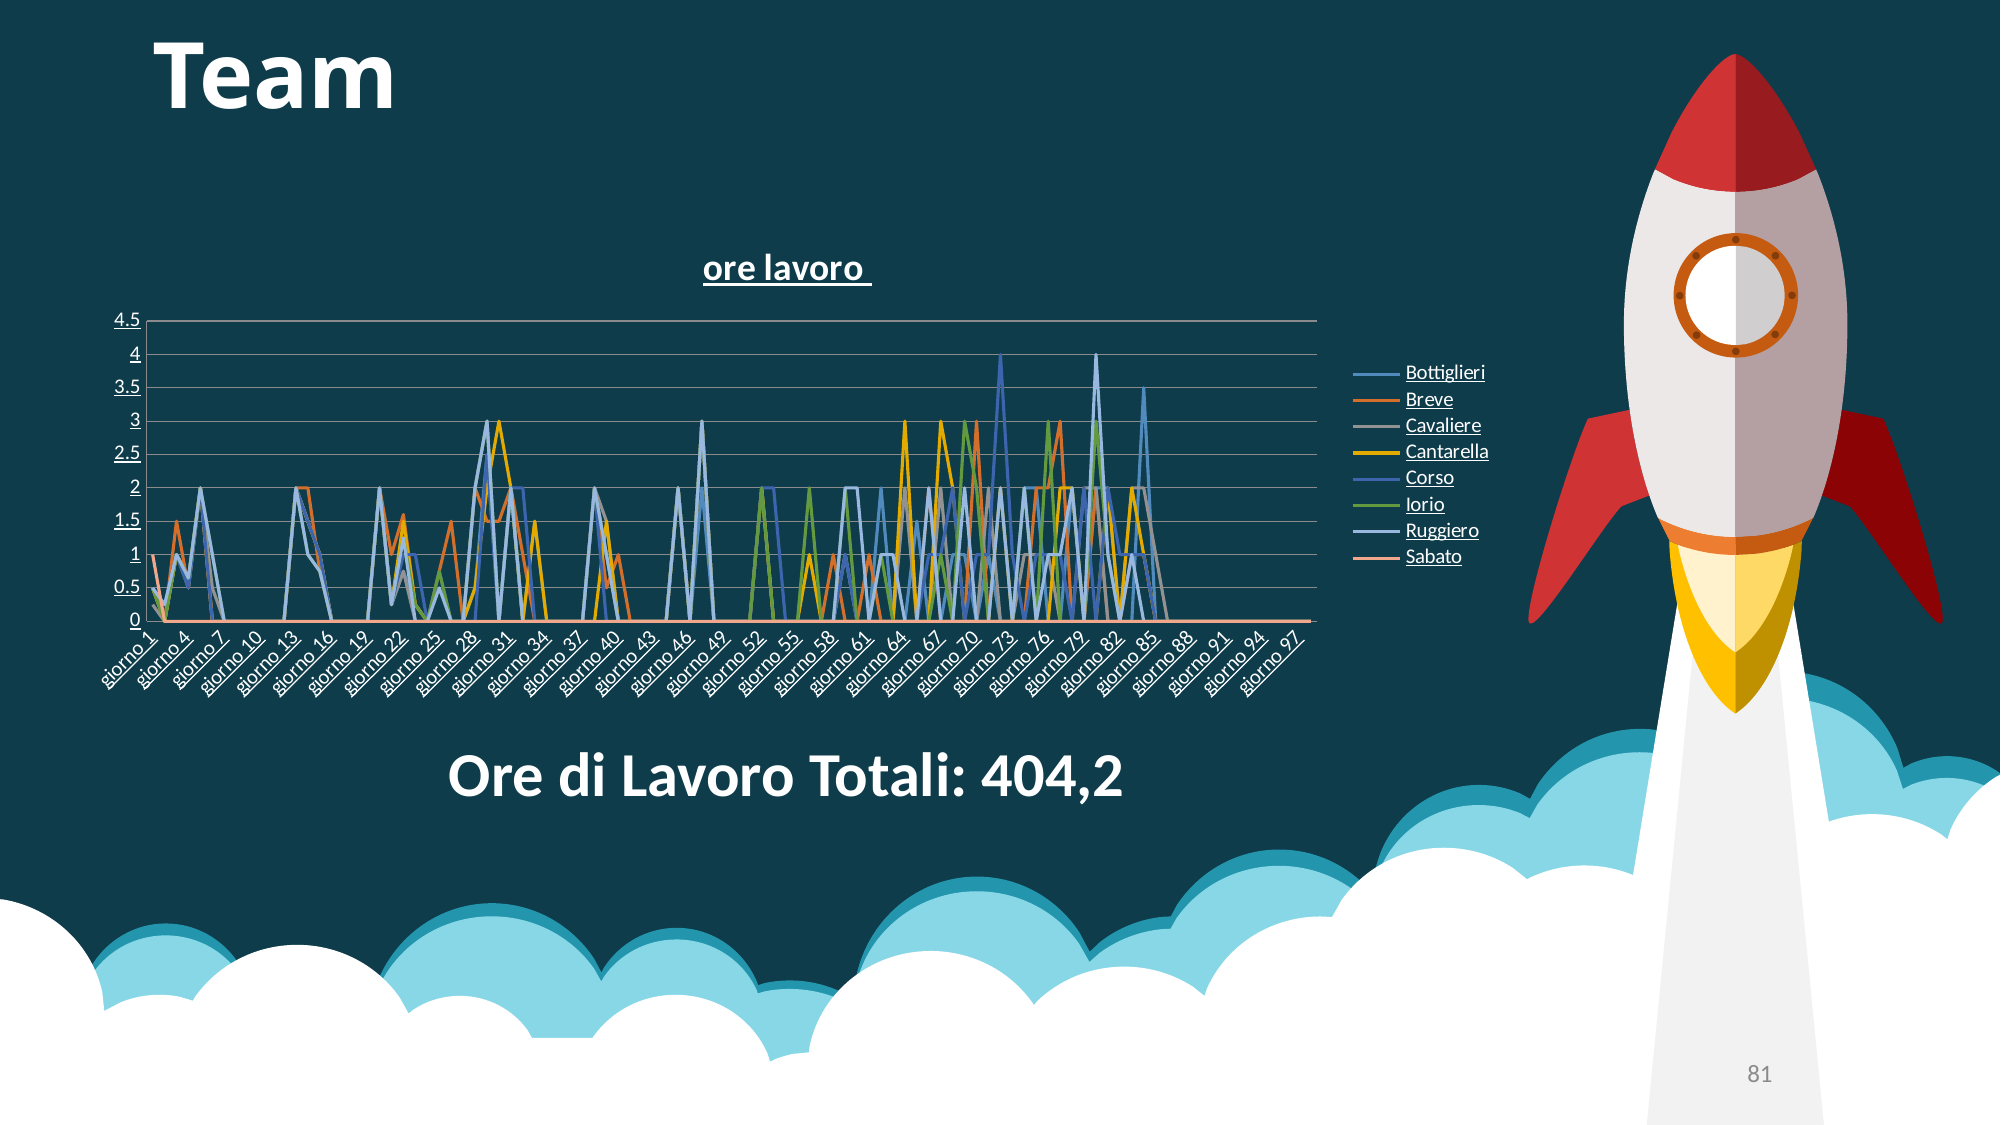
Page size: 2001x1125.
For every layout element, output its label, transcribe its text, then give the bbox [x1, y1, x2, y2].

text_box Ore di Lavoro Totali: 404,2 [434, 726, 1141, 816]
title Team [137, 0, 1863, 161]
slide_number 81 [1412, 1042, 1788, 1103]
chart [66, 223, 1508, 709]
